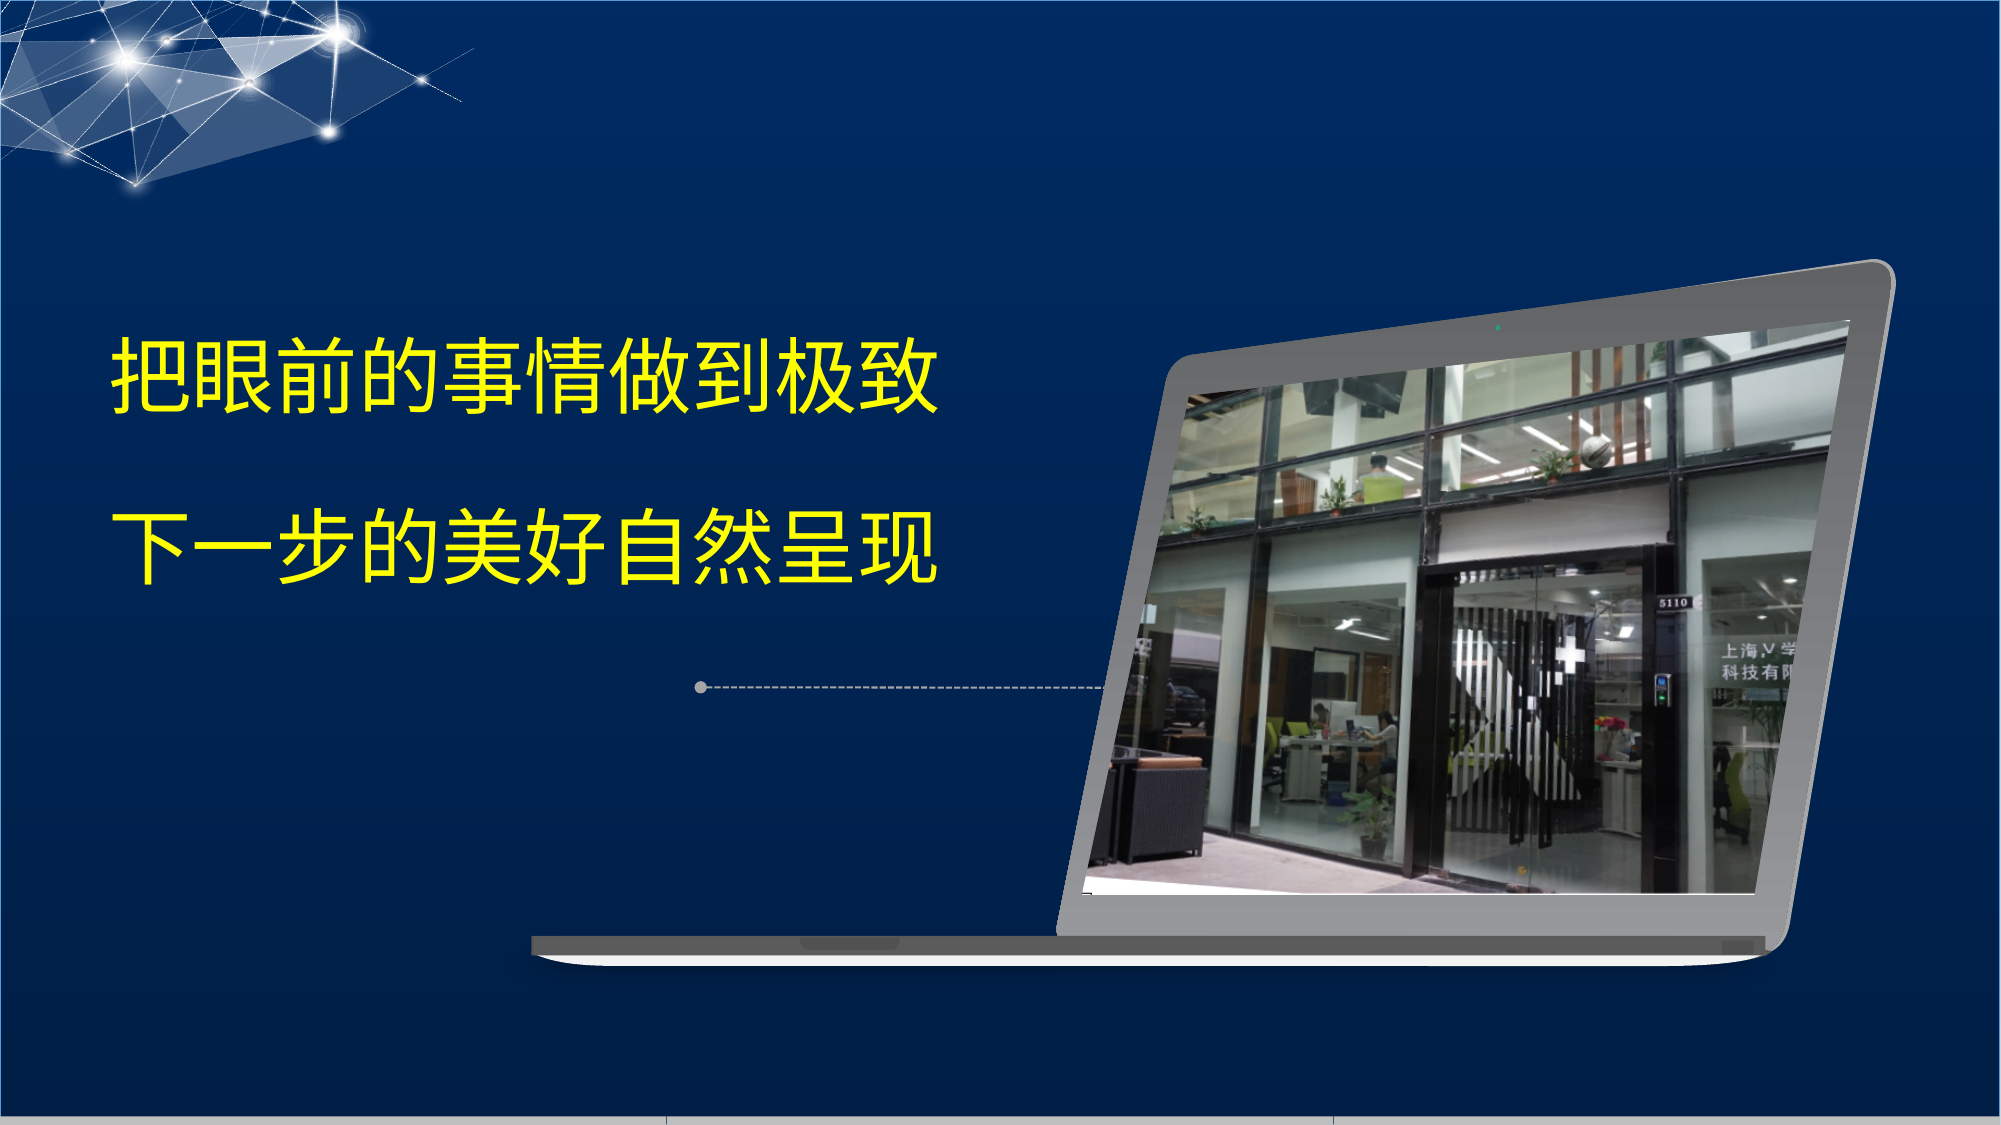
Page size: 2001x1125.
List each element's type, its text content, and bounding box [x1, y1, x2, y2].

text_box [0, 1114, 2000, 1125]
picture [0, 0, 472, 192]
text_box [531, 256, 1900, 968]
text_box 把眼前的事情做到极致 下一步的美好自然呈现 [0, 146, 1387, 979]
picture [1081, 319, 1851, 896]
